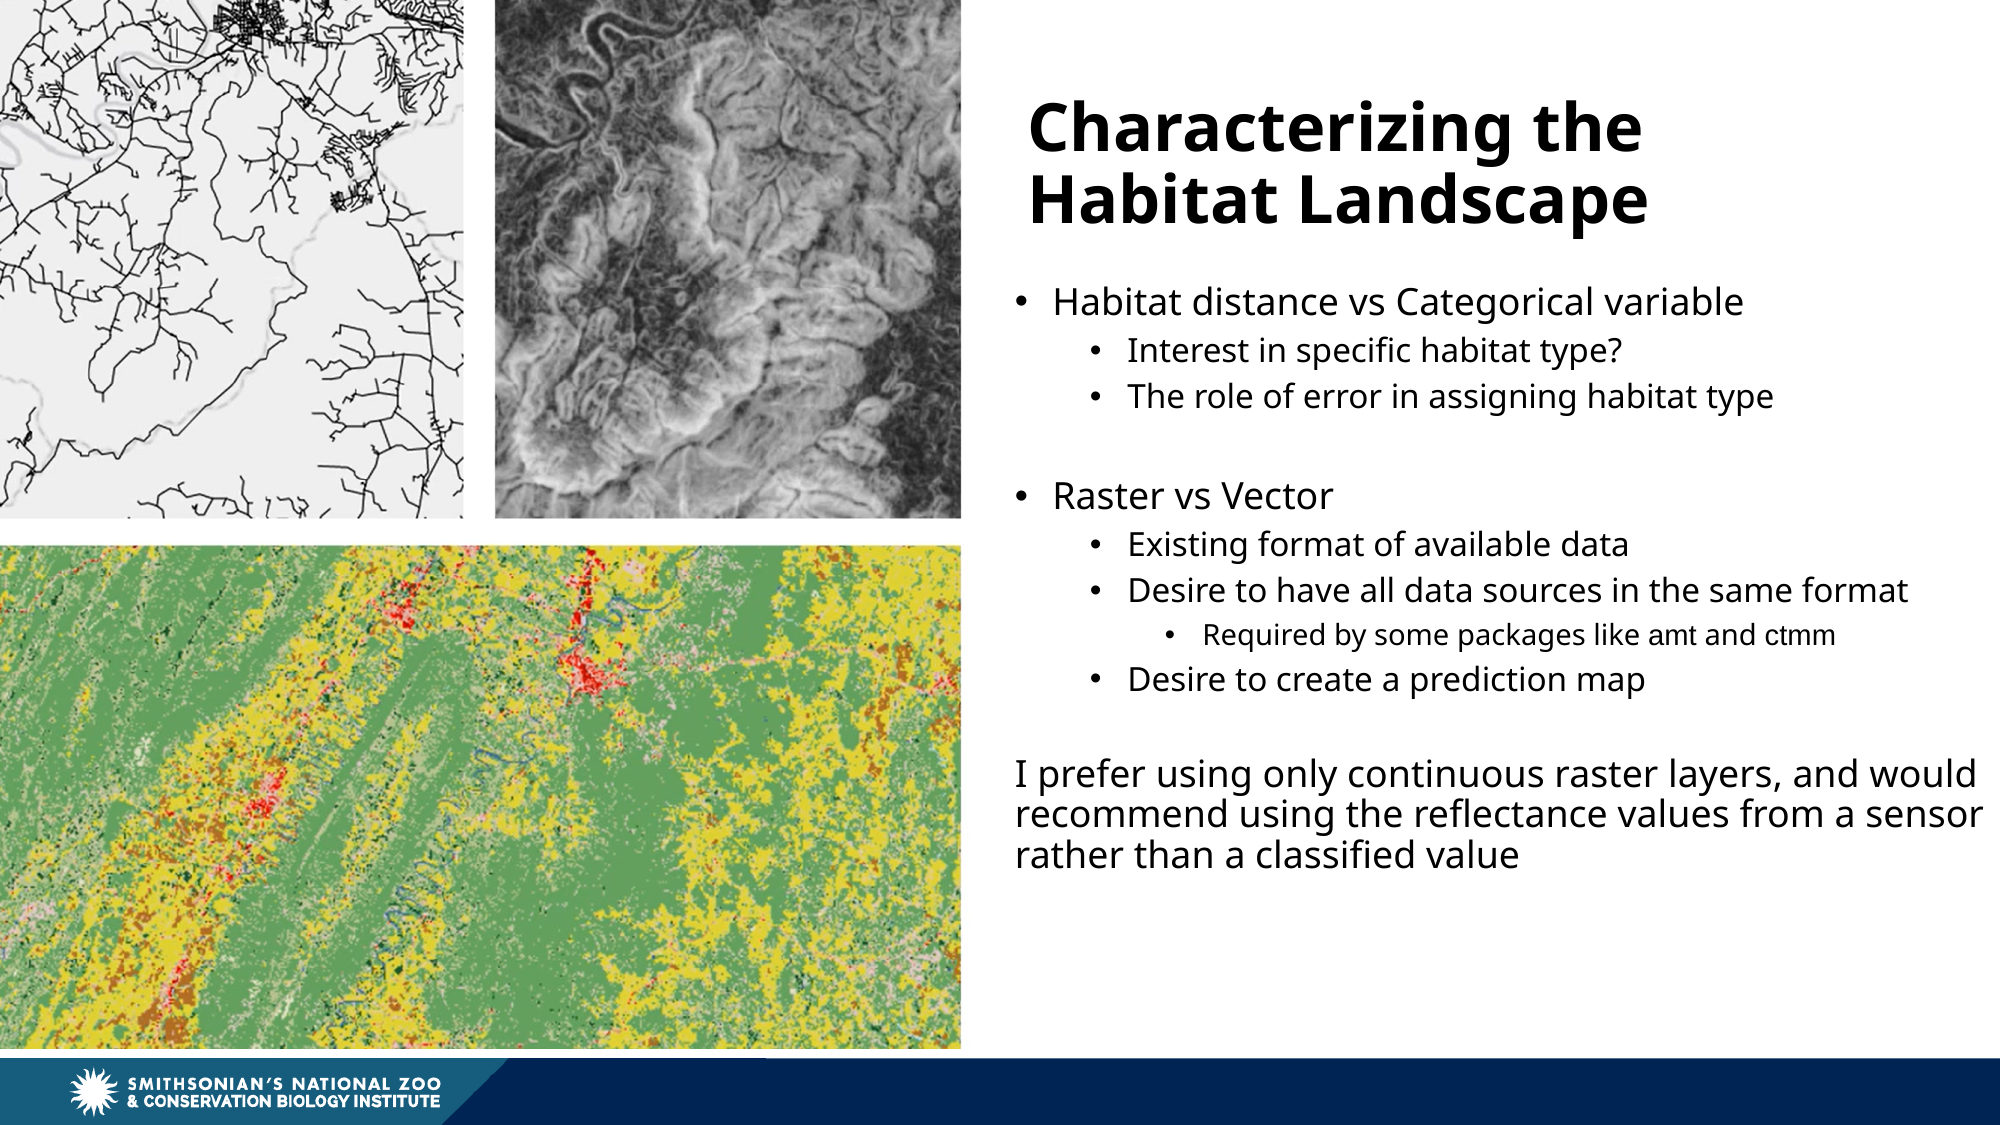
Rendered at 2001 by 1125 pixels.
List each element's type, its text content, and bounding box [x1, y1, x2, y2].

picture [0, 0, 978, 1049]
text_box Characterizing the Habitat Landscape [1012, 18, 1893, 275]
picture [0, 1058, 701, 1125]
text_box Habitat distance vs Categorical variable Interest in specific habitat type? The role of error in assigning habitat type Raster vs Vector Existing format of available data Desire to have all data sources in the same format Required by some packages like amt and ctmm Desire to create a prediction map I prefer using only continuous raster layers, and would recommend using the reflectance values from a sensor rather than a classified value [999, 275, 2000, 1063]
